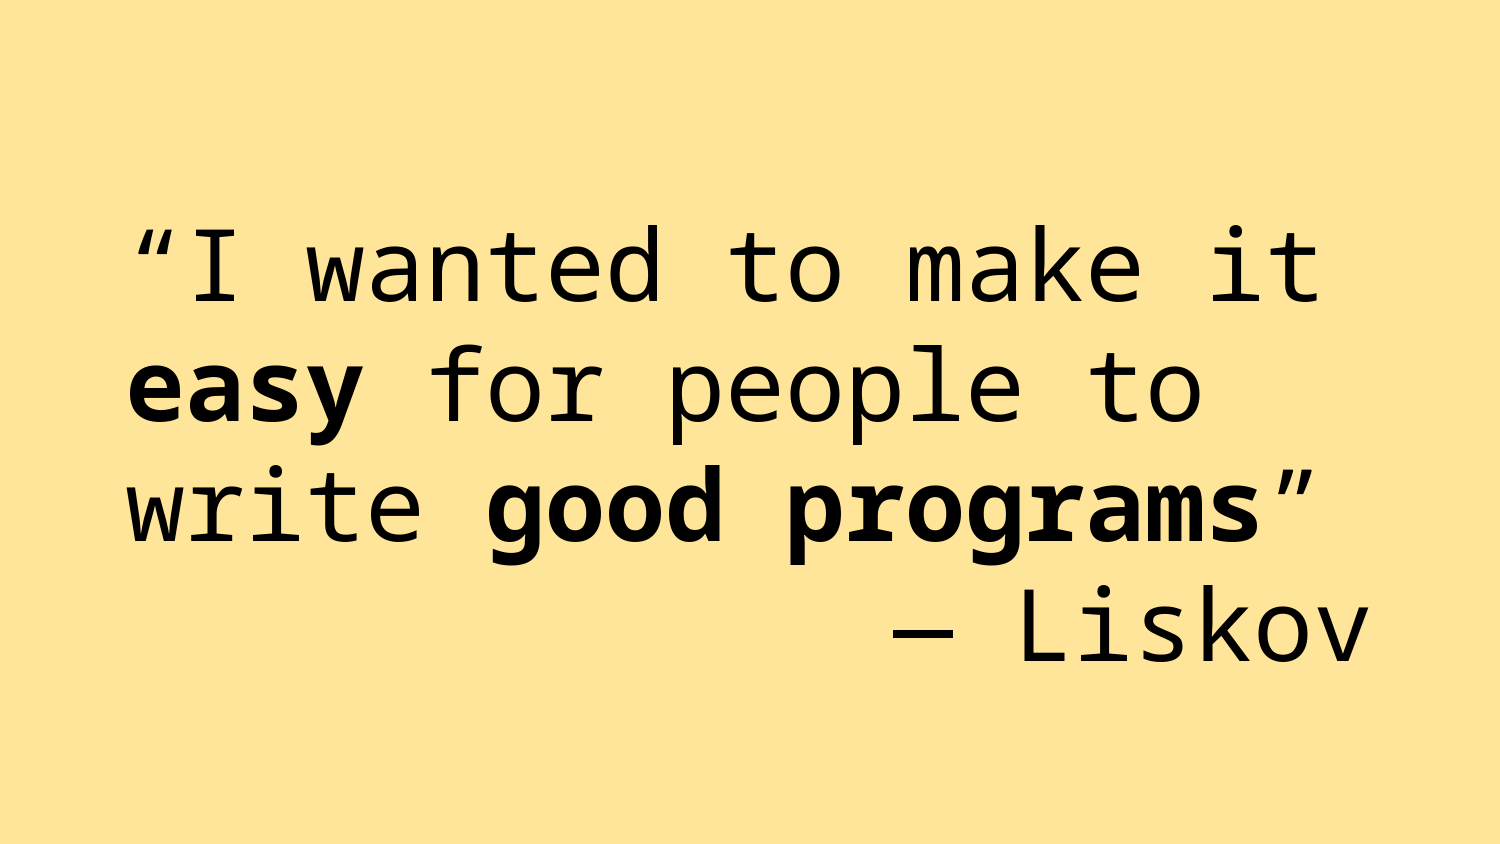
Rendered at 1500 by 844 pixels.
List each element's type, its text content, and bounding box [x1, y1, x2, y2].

text_box “I wanted to make it easy for people to write good programs” — Liskov [110, 186, 1389, 645]
